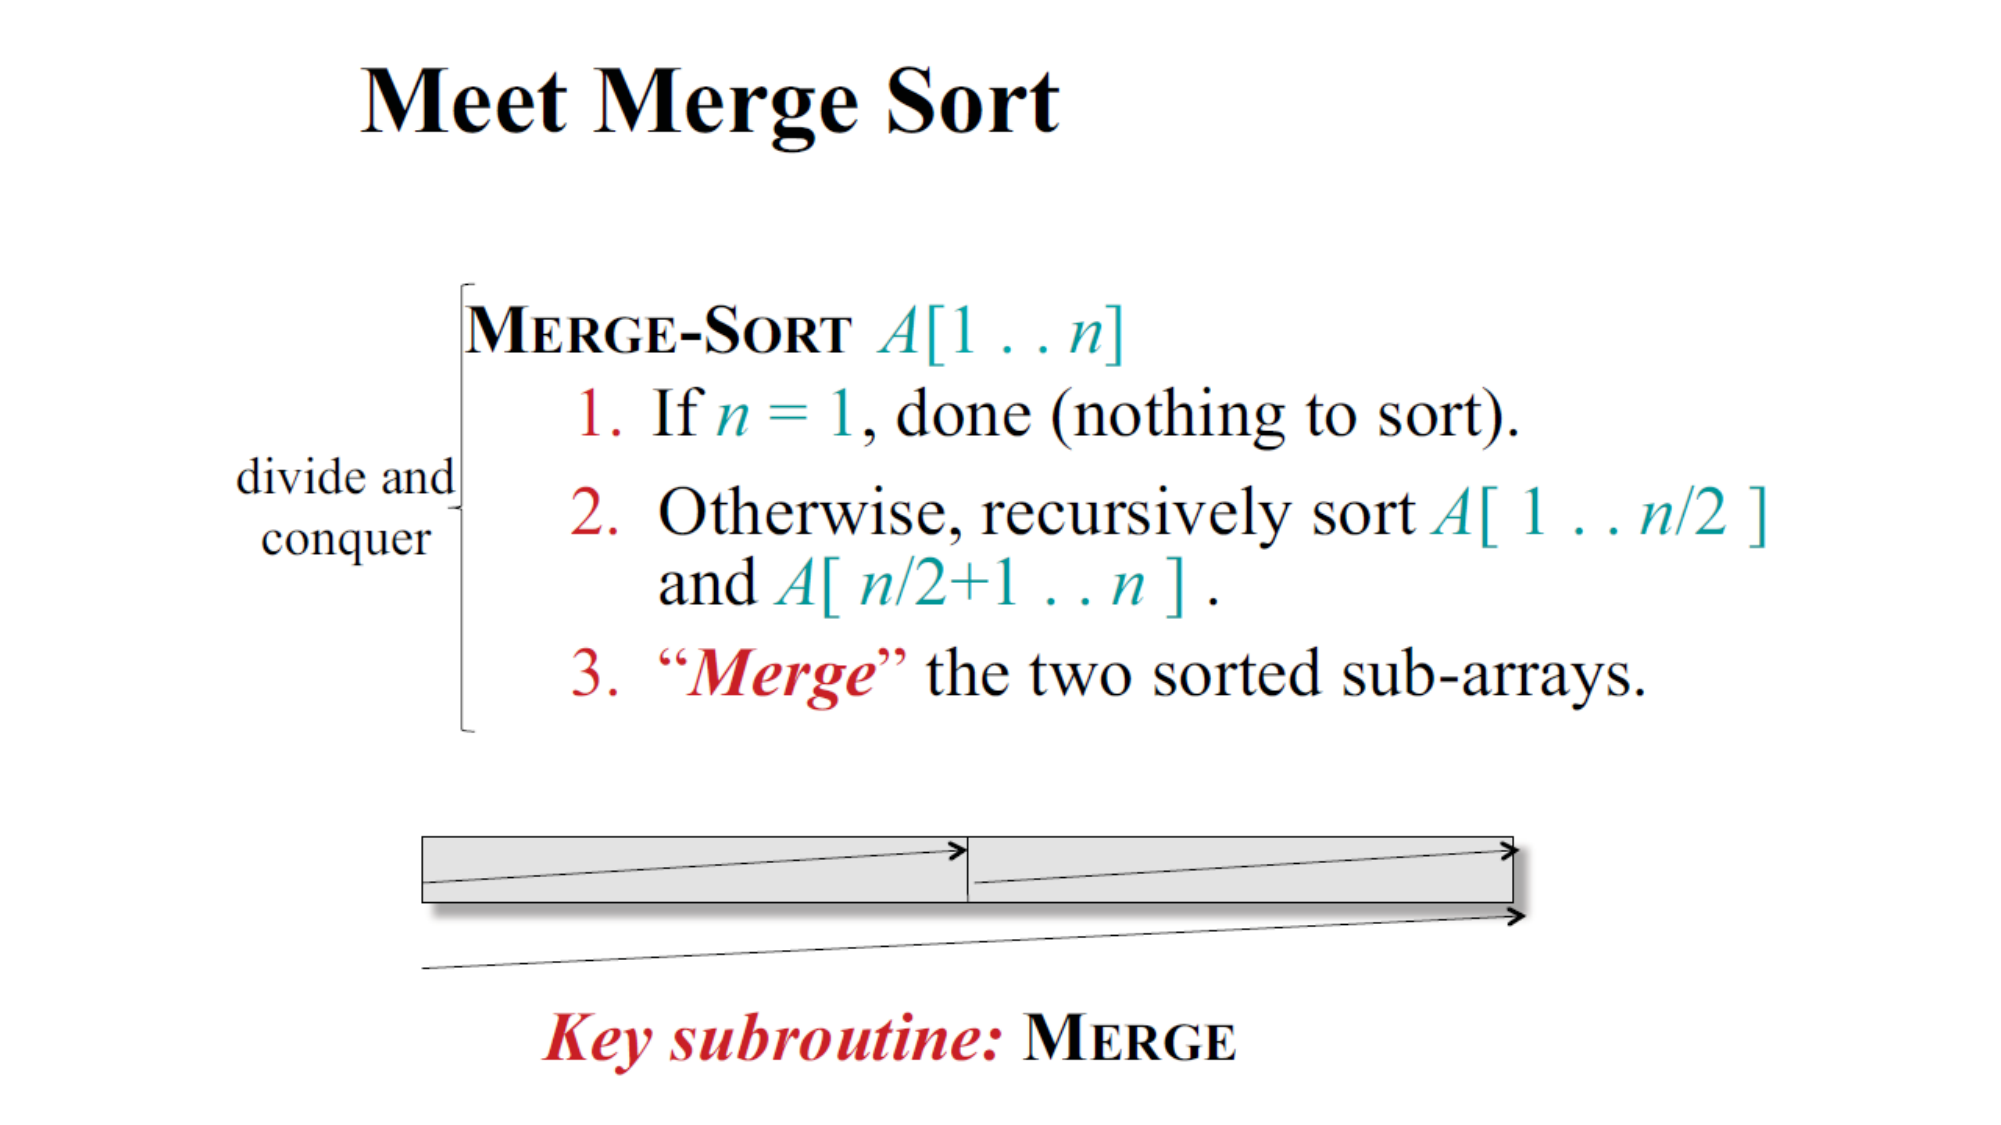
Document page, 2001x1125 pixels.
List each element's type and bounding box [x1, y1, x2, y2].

picture [217, 32, 1783, 1093]
